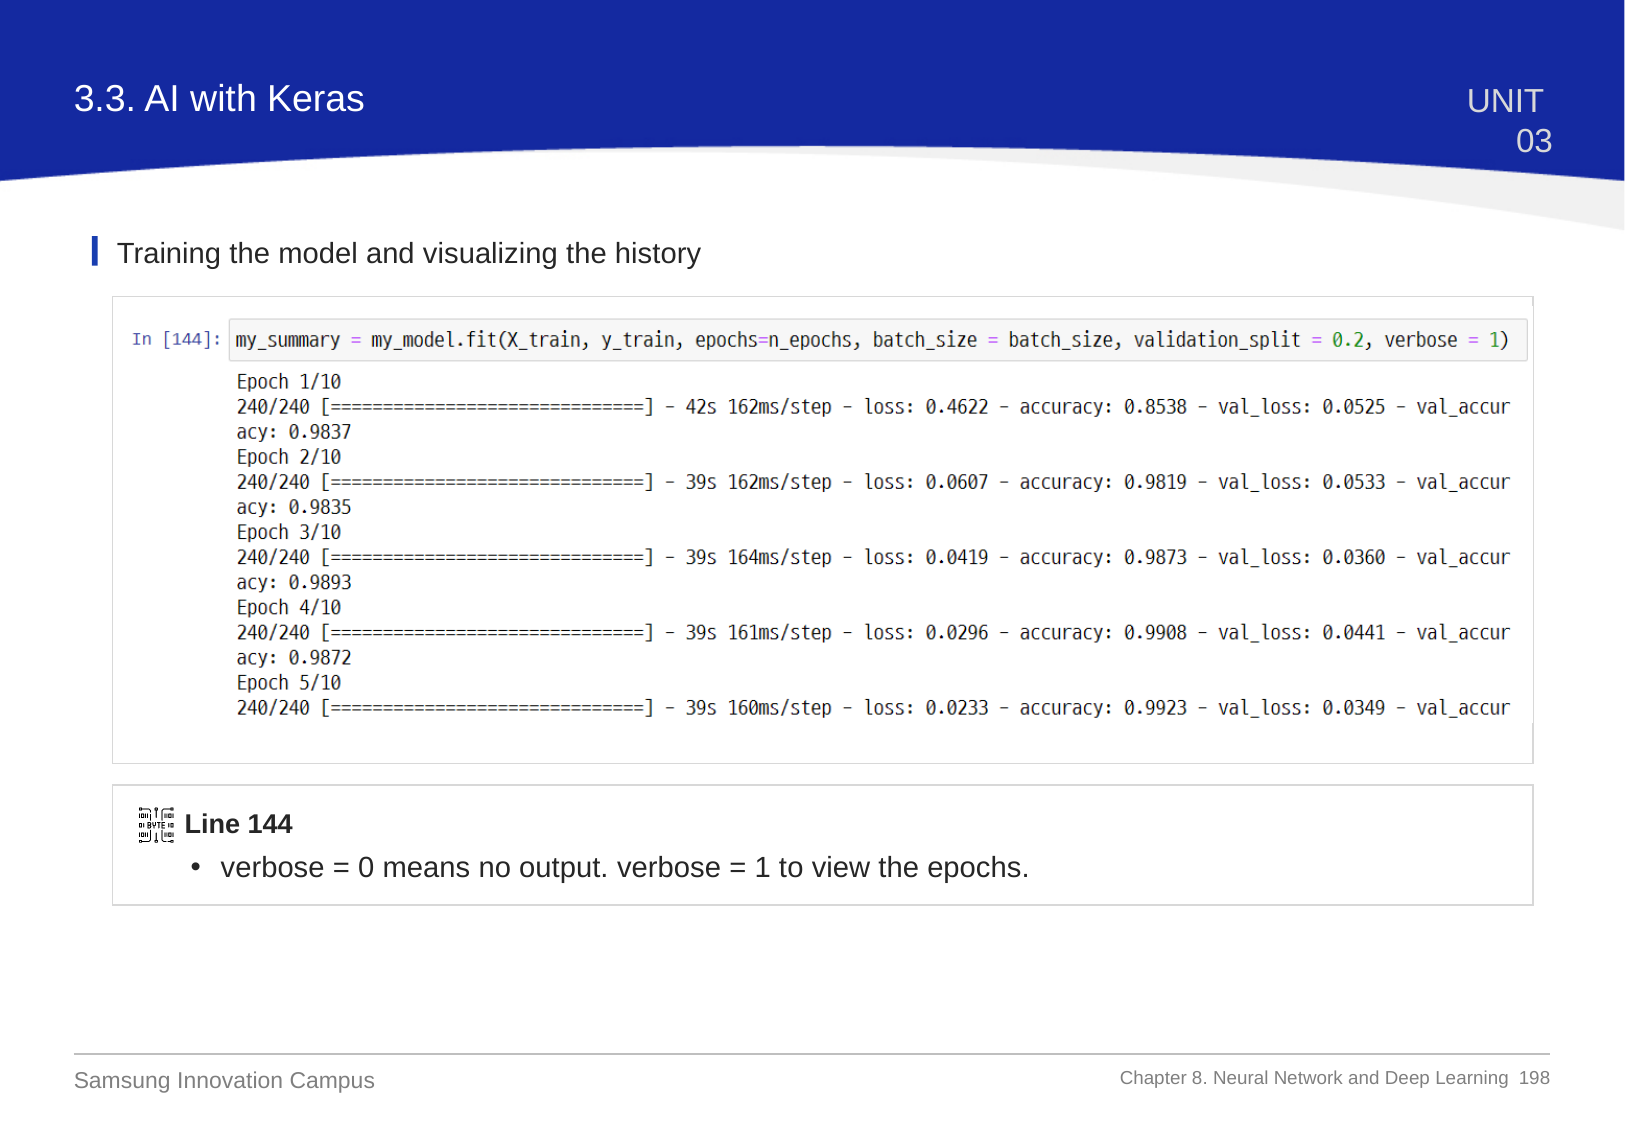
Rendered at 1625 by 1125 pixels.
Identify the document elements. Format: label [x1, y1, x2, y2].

text_box [91, 234, 1533, 270]
text_box [112, 296, 1534, 906]
text_box [73, 73, 1554, 120]
picture [0, 0, 1625, 1125]
